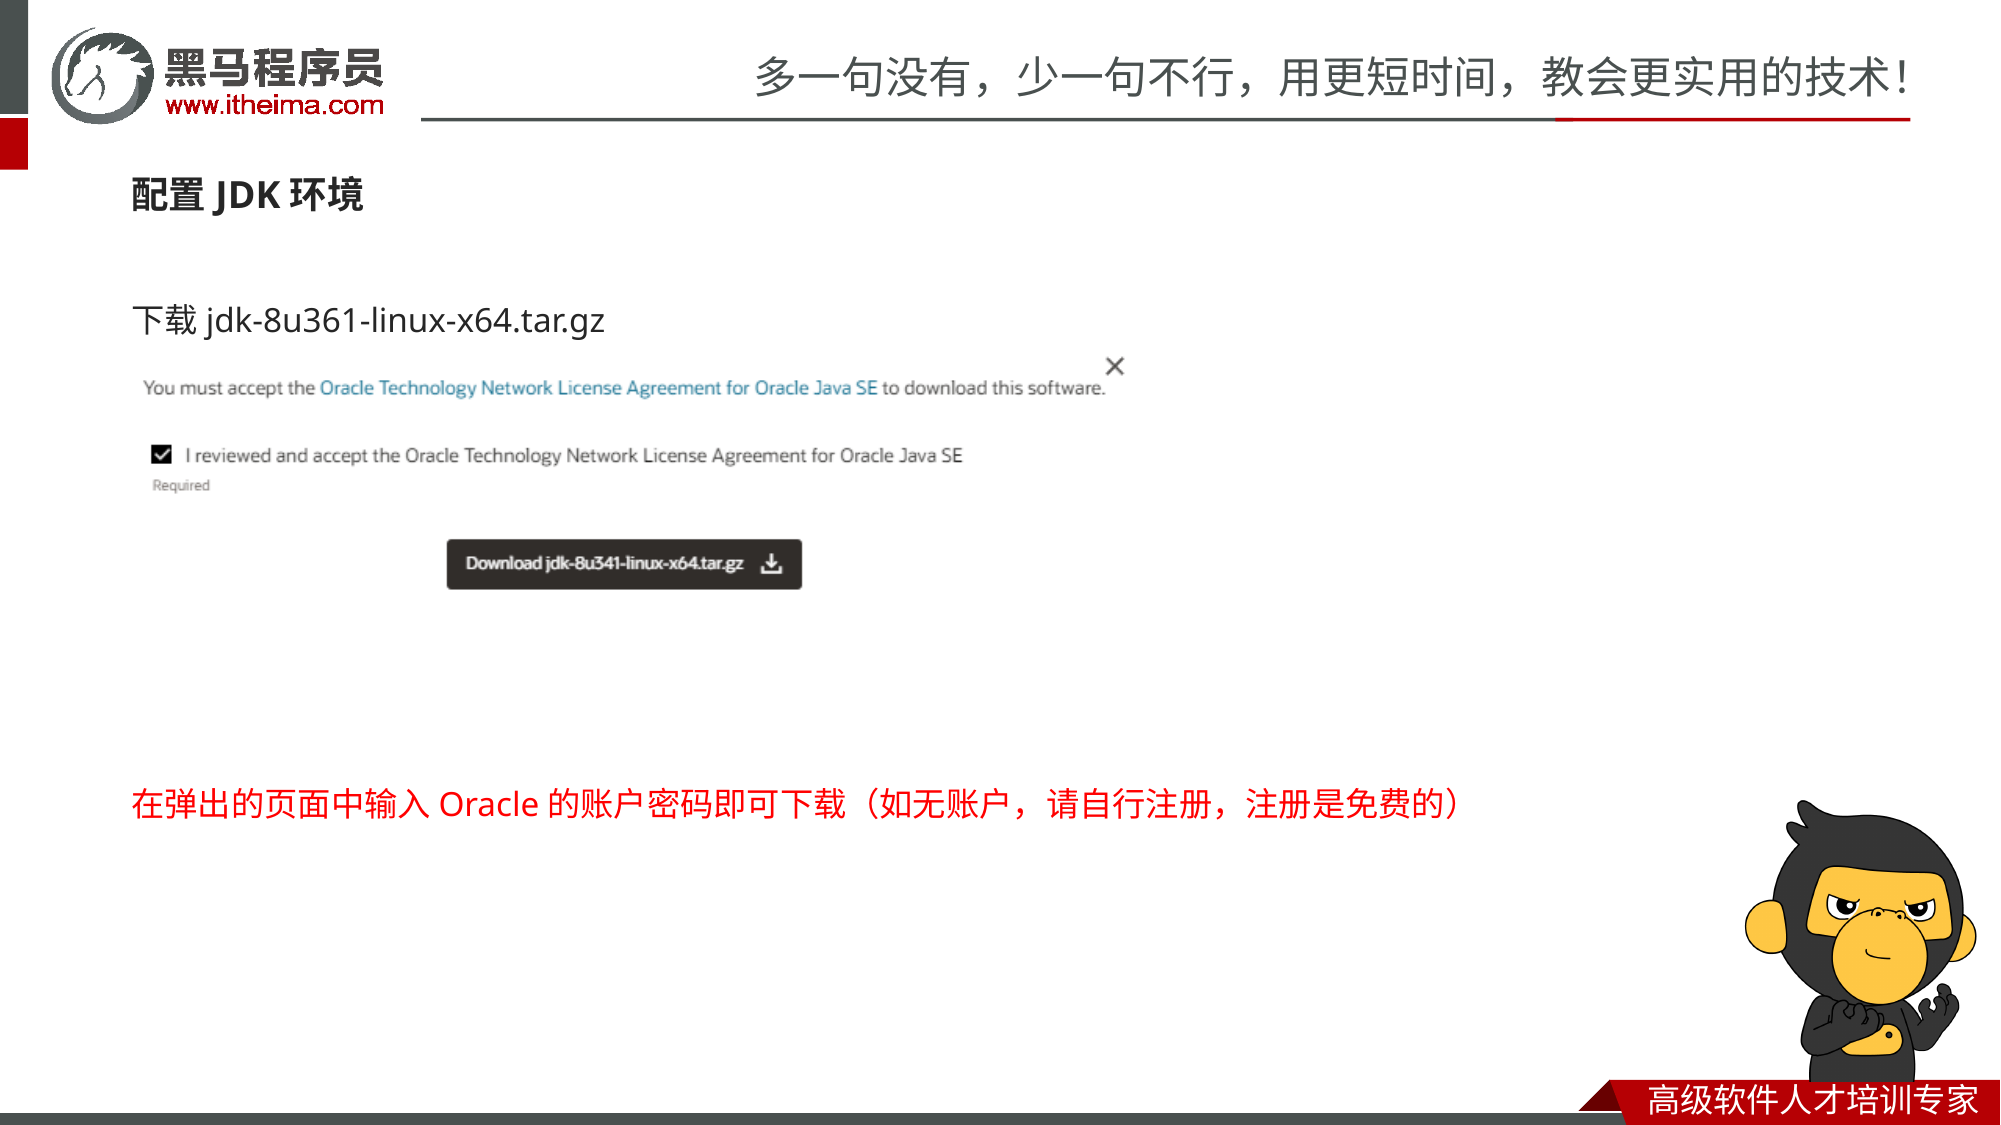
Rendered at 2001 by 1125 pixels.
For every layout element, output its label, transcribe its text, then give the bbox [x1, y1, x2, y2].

picture [1711, 778, 2000, 1082]
picture [50, 26, 384, 125]
picture [128, 346, 1134, 604]
list 配置JDK环境 [116, 154, 1872, 239]
list 下载jdk-8u361-linux-x64.tar.gz 在弹出的页面中输入Oracle的账户密码即可下载（如无账户，请自行注册，注册是免费的） [116, 271, 1872, 964]
